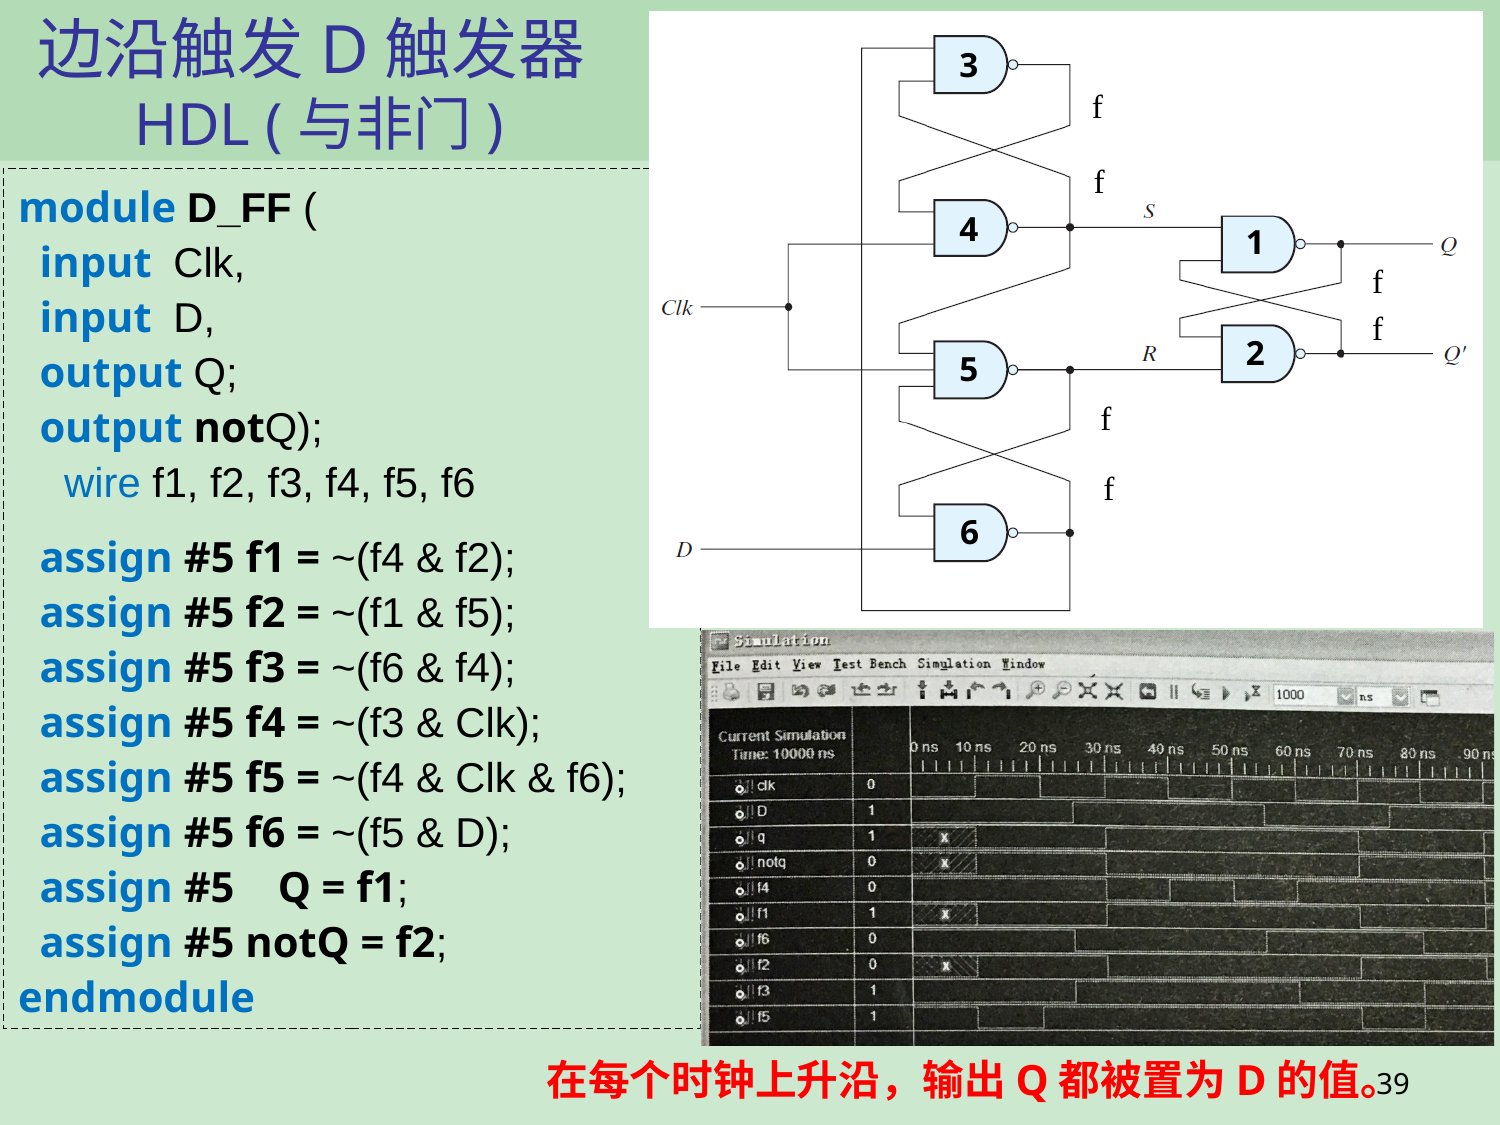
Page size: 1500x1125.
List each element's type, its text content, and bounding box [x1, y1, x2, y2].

text_box 在每个时钟上升沿，输出Q都被置为D的值。 [531, 1046, 1417, 1112]
title 边沿触发D触发器 HDL (与非门) [5, 3, 632, 161]
slide_number 39 [1112, 1054, 1426, 1113]
text_box module D_FF ( input Clk, input D, output Q; output notQ); wire f1, f2, f3, f4, f5, f6 assign #5 f1 = ~(f4 & f2); assign #5 f2 = ~(f1 & f5); assign #5 f3 = ~(f6 & f4); assign #5 f4 = ~(f3 & Clk); assign #5 f5 = ~(f4 & Clk & f6); assign #5 f6 = ~(f5 & D); assign #5 Q = f1; assign #5 notQ = f2; endmodule [3, 168, 695, 1029]
picture [700, 630, 1495, 1046]
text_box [648, 11, 1484, 628]
